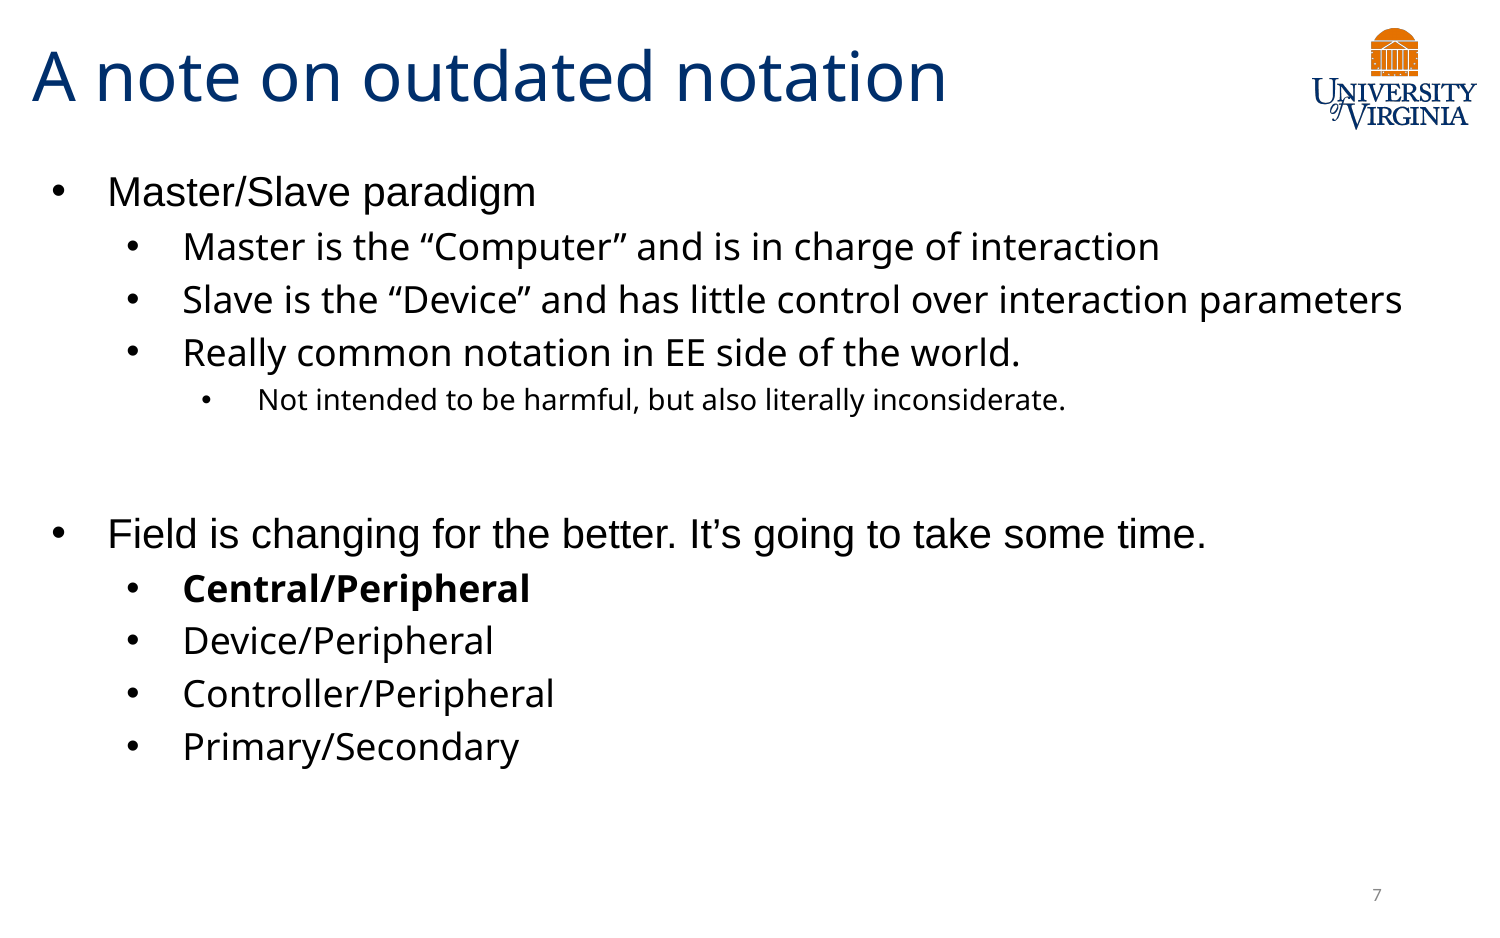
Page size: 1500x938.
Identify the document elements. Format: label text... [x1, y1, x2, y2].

picture [1312, 28, 1477, 130]
list Master/Slave paradigm Master is the “Computer” and is in charge of interaction Slave is the “Device” and has little control over interaction parameters Really common notation in EE side of the world. Not intended to be harmful, but also literally inconsiderate. Field is changing for the better. It’s going to take some time. Central/Peripheral Device/Peripheral Controller/Peripheral Primary/Secondary [17, 157, 1483, 845]
title A note on outdated notation [17, 14, 1297, 145]
slide_number 7 [1059, 868, 1397, 919]
